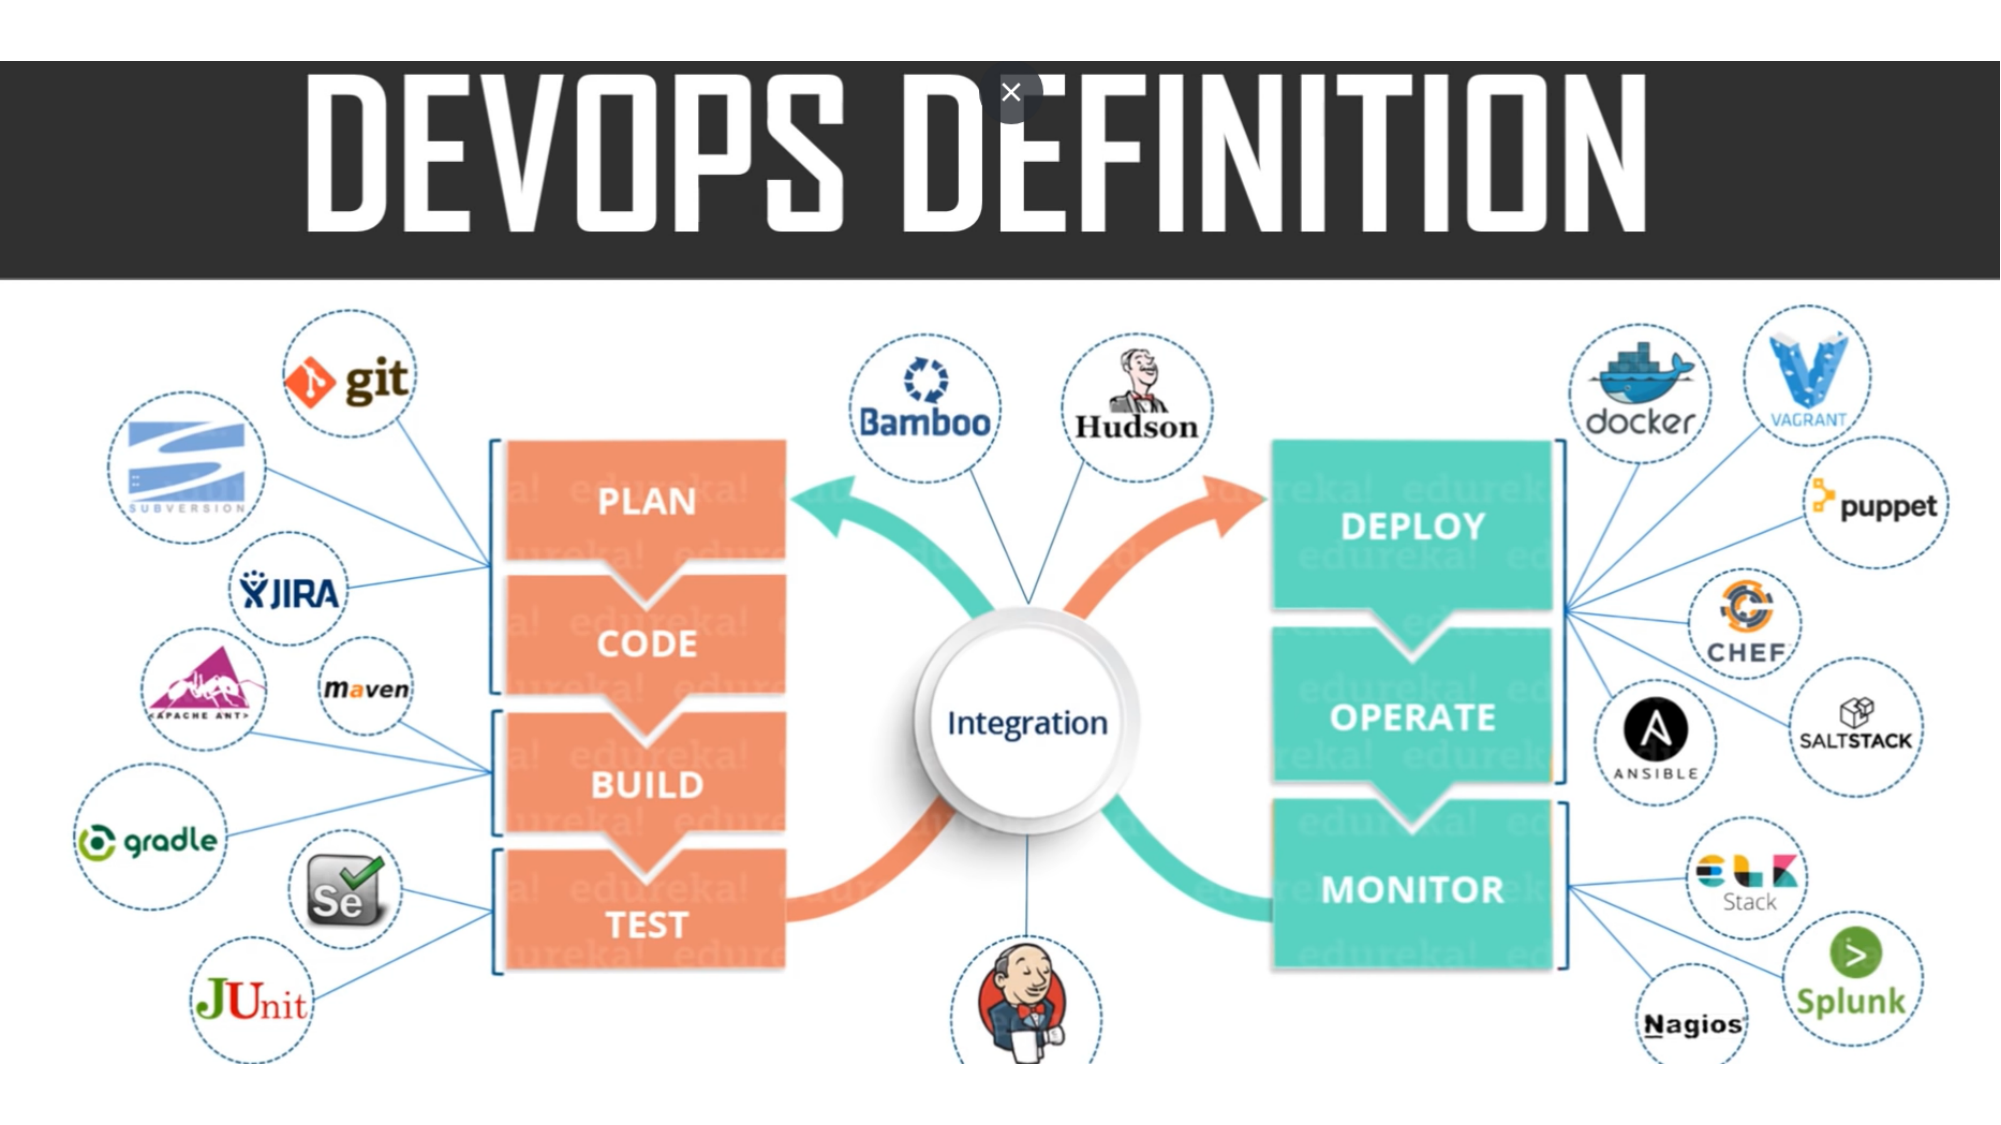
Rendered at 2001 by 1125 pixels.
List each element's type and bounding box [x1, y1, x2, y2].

picture [0, 61, 2000, 1064]
